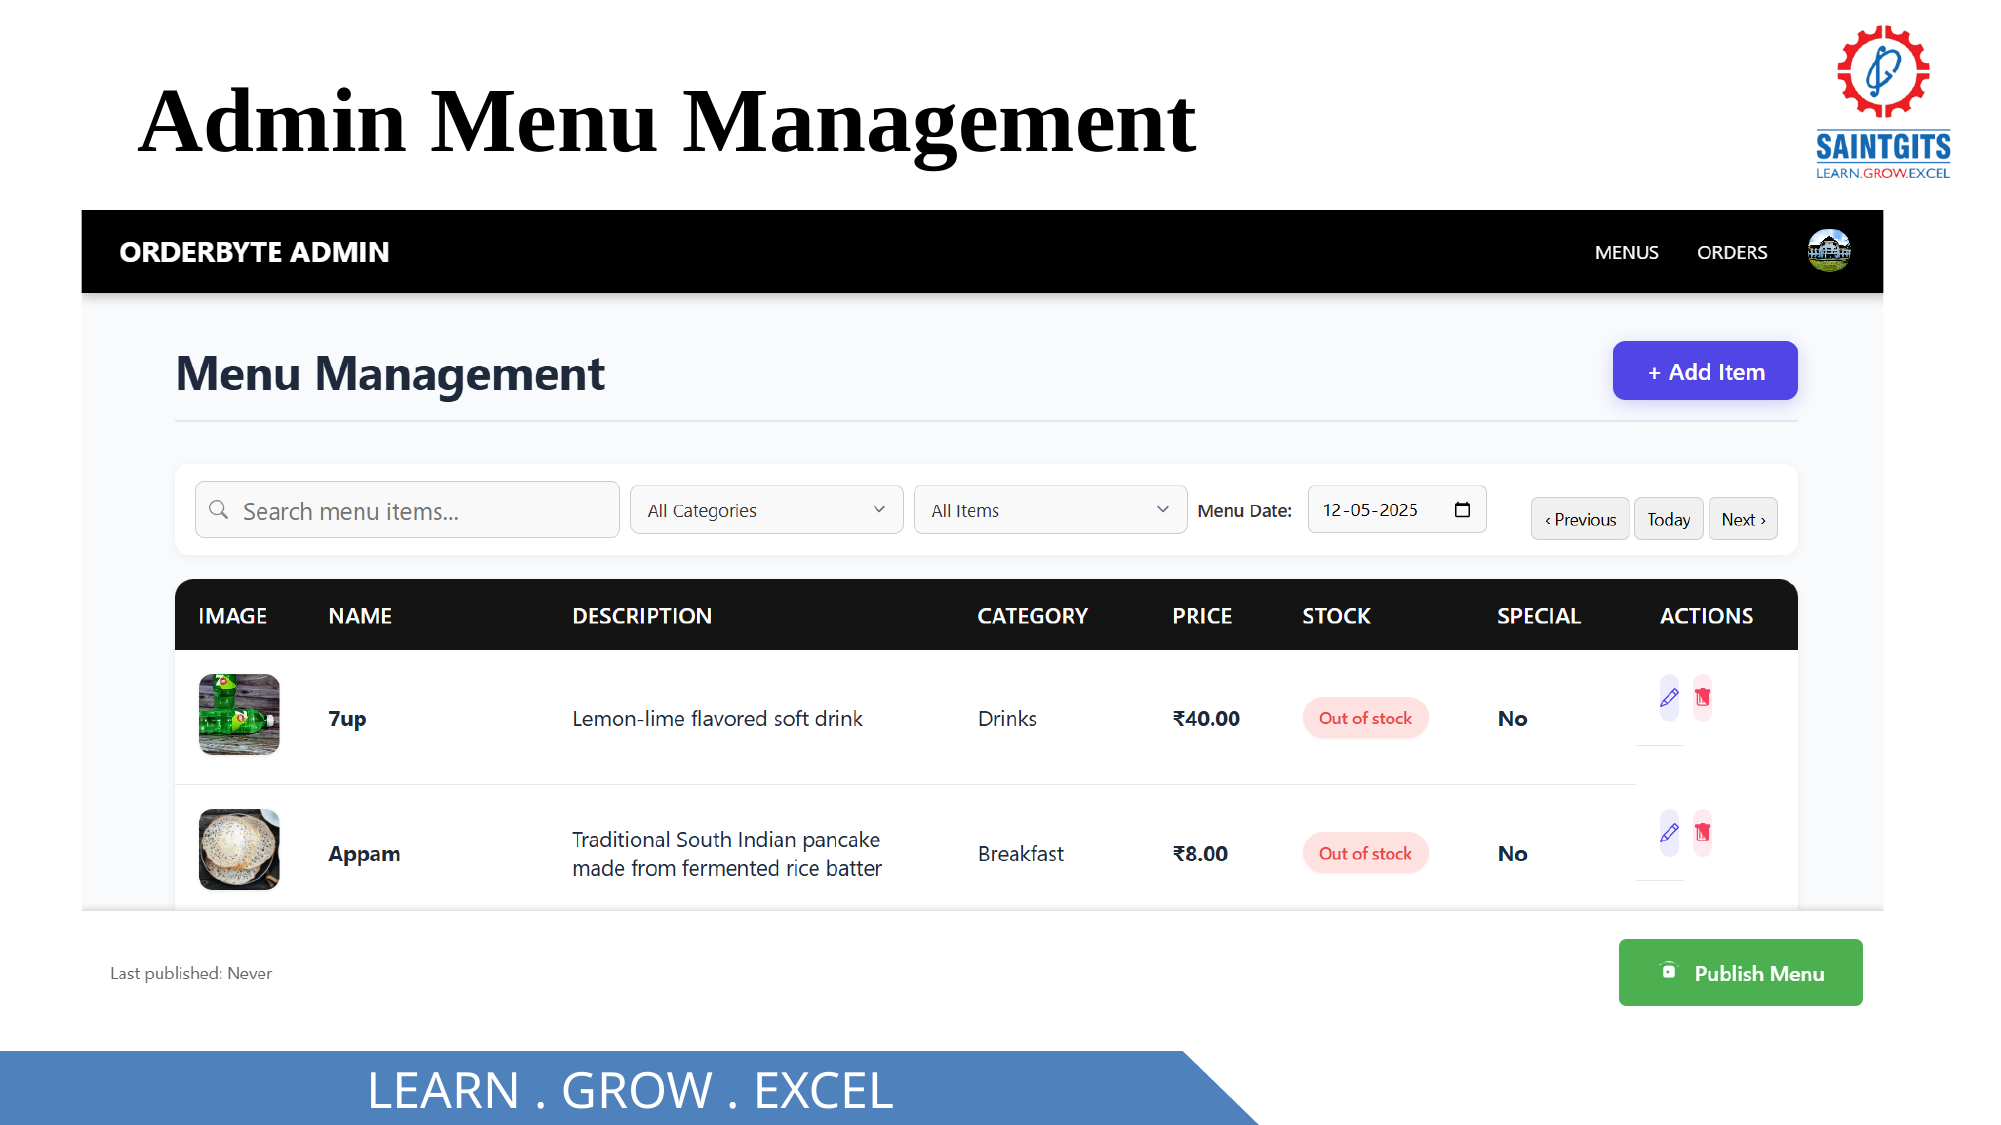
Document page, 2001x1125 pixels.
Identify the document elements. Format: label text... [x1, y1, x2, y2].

text_box Admin Menu Management [137, 59, 1222, 176]
text_box LEARN . GROW . EXCEL [0, 1051, 1259, 1125]
picture [1816, 25, 1951, 179]
picture [81, 209, 1884, 1017]
